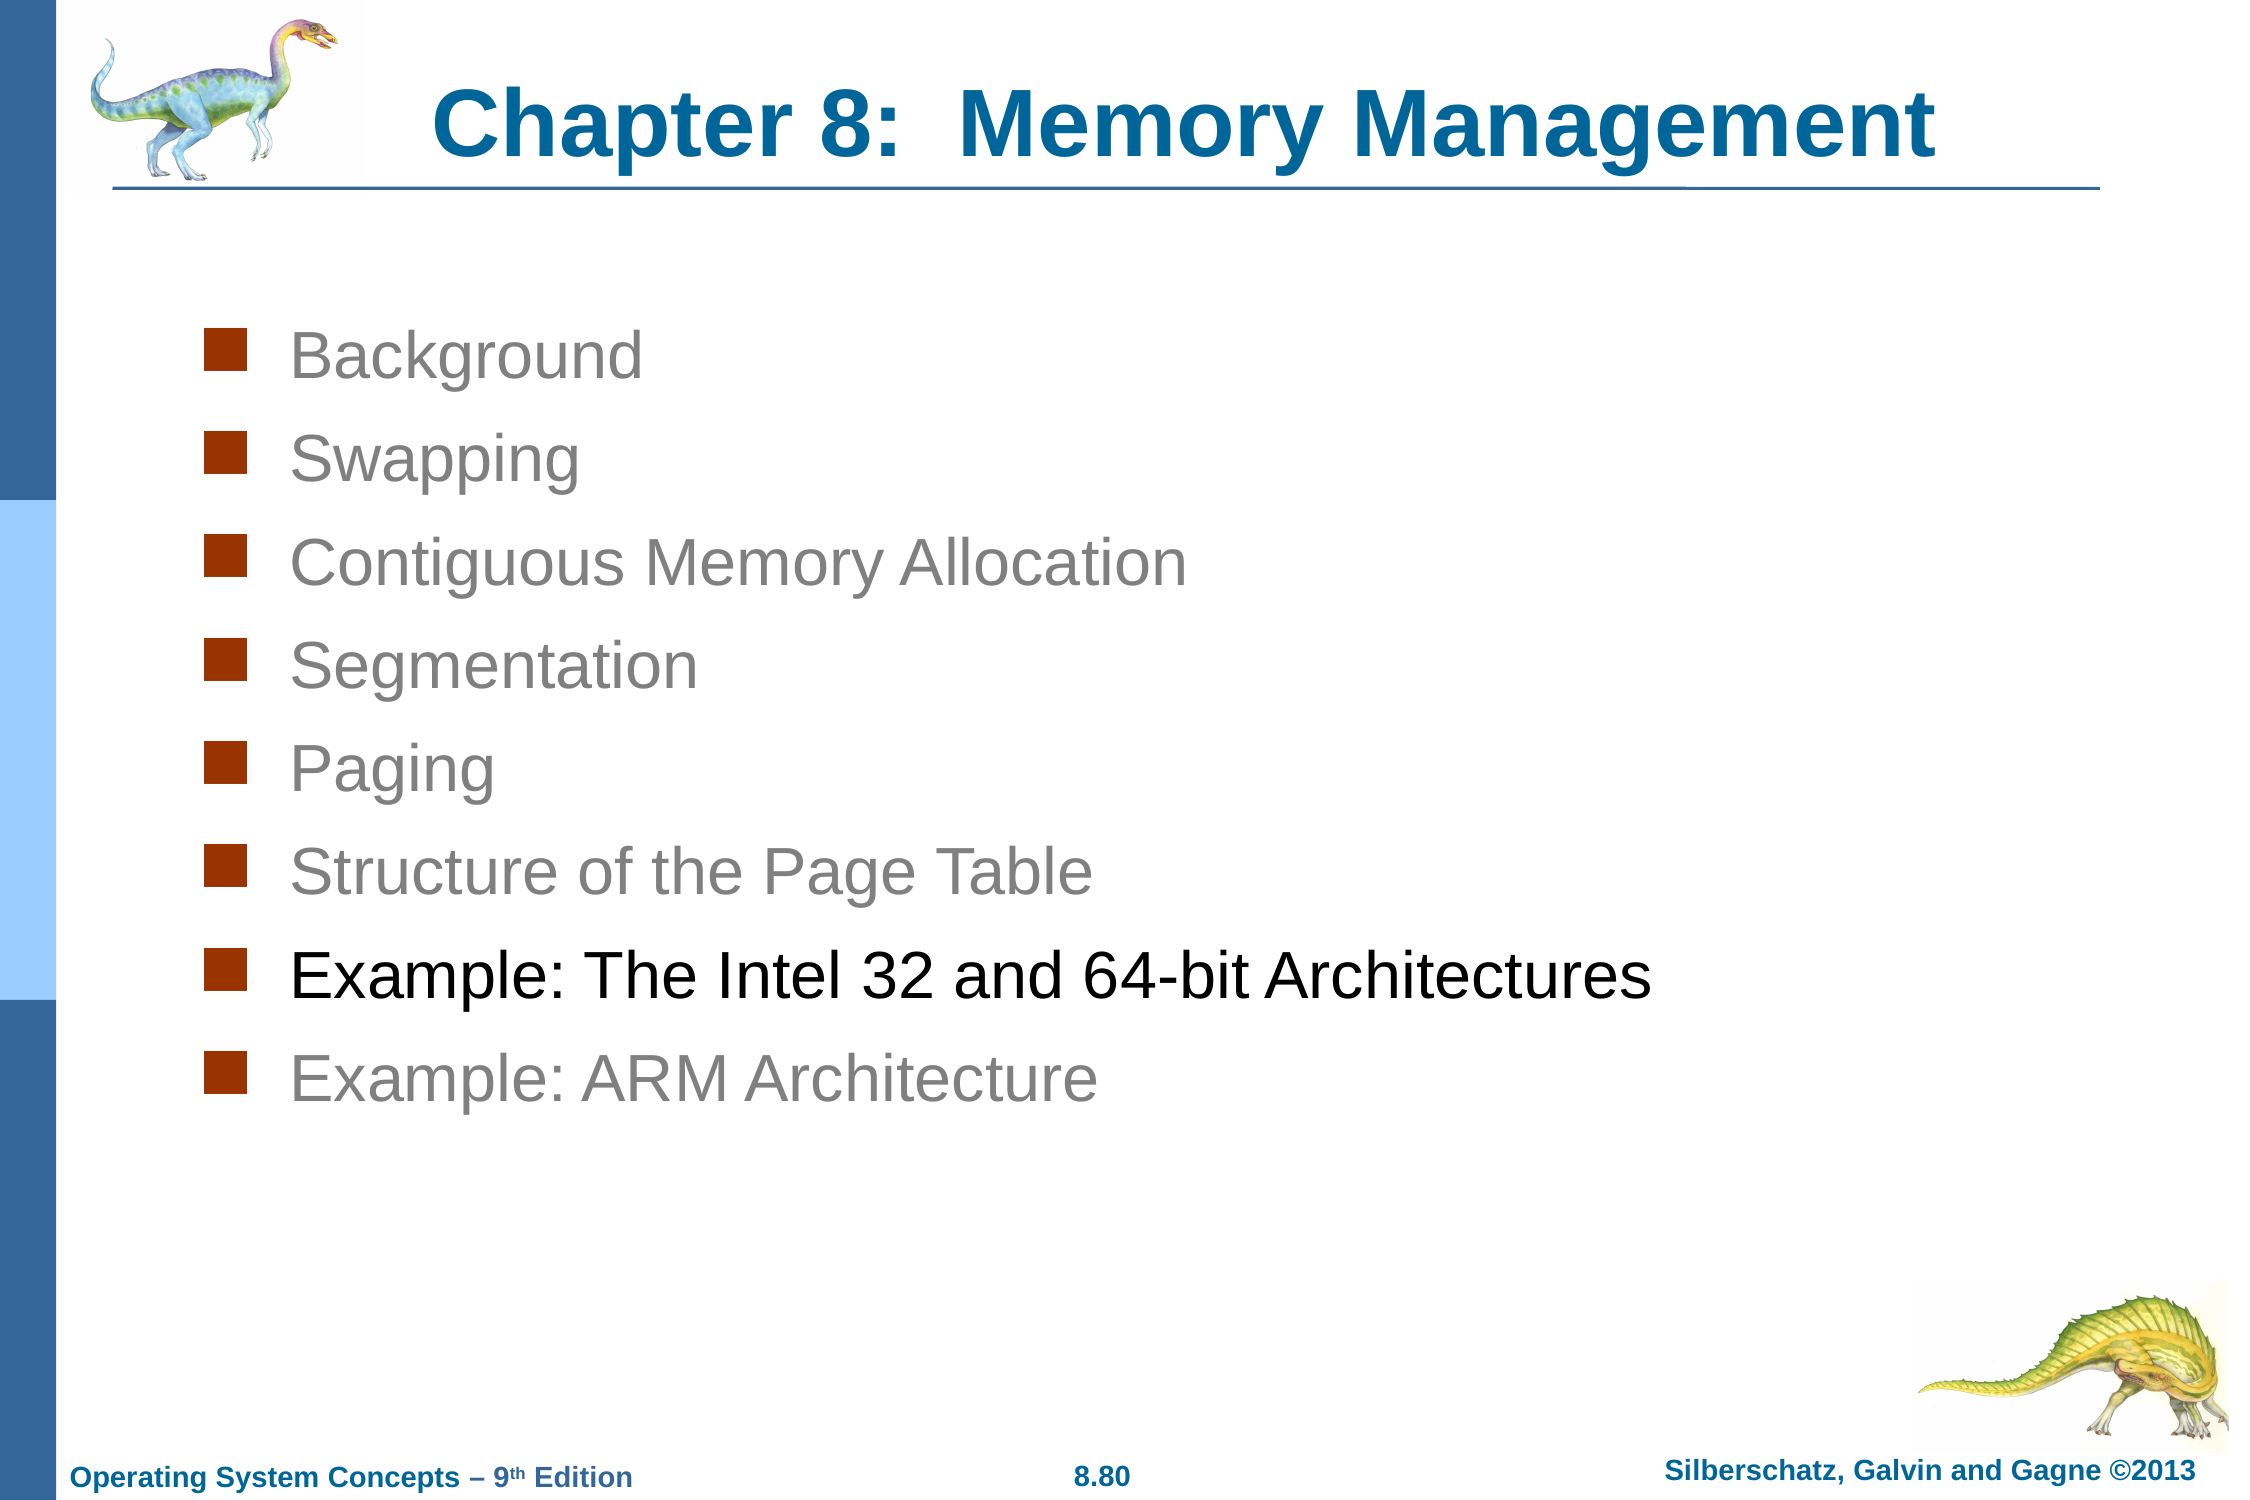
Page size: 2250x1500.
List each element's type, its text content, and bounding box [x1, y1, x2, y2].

picture [1913, 1279, 2229, 1453]
list Background Swapping Contiguous Memory Allocation Segmentation Paging Structure of the Page Table Example: The Intel 32 and 64-bit Architectures Example: ARM Architecture [187, 301, 1997, 1282]
picture [70, 0, 365, 199]
title Chapter 8: Memory Management [232, 60, 2138, 187]
